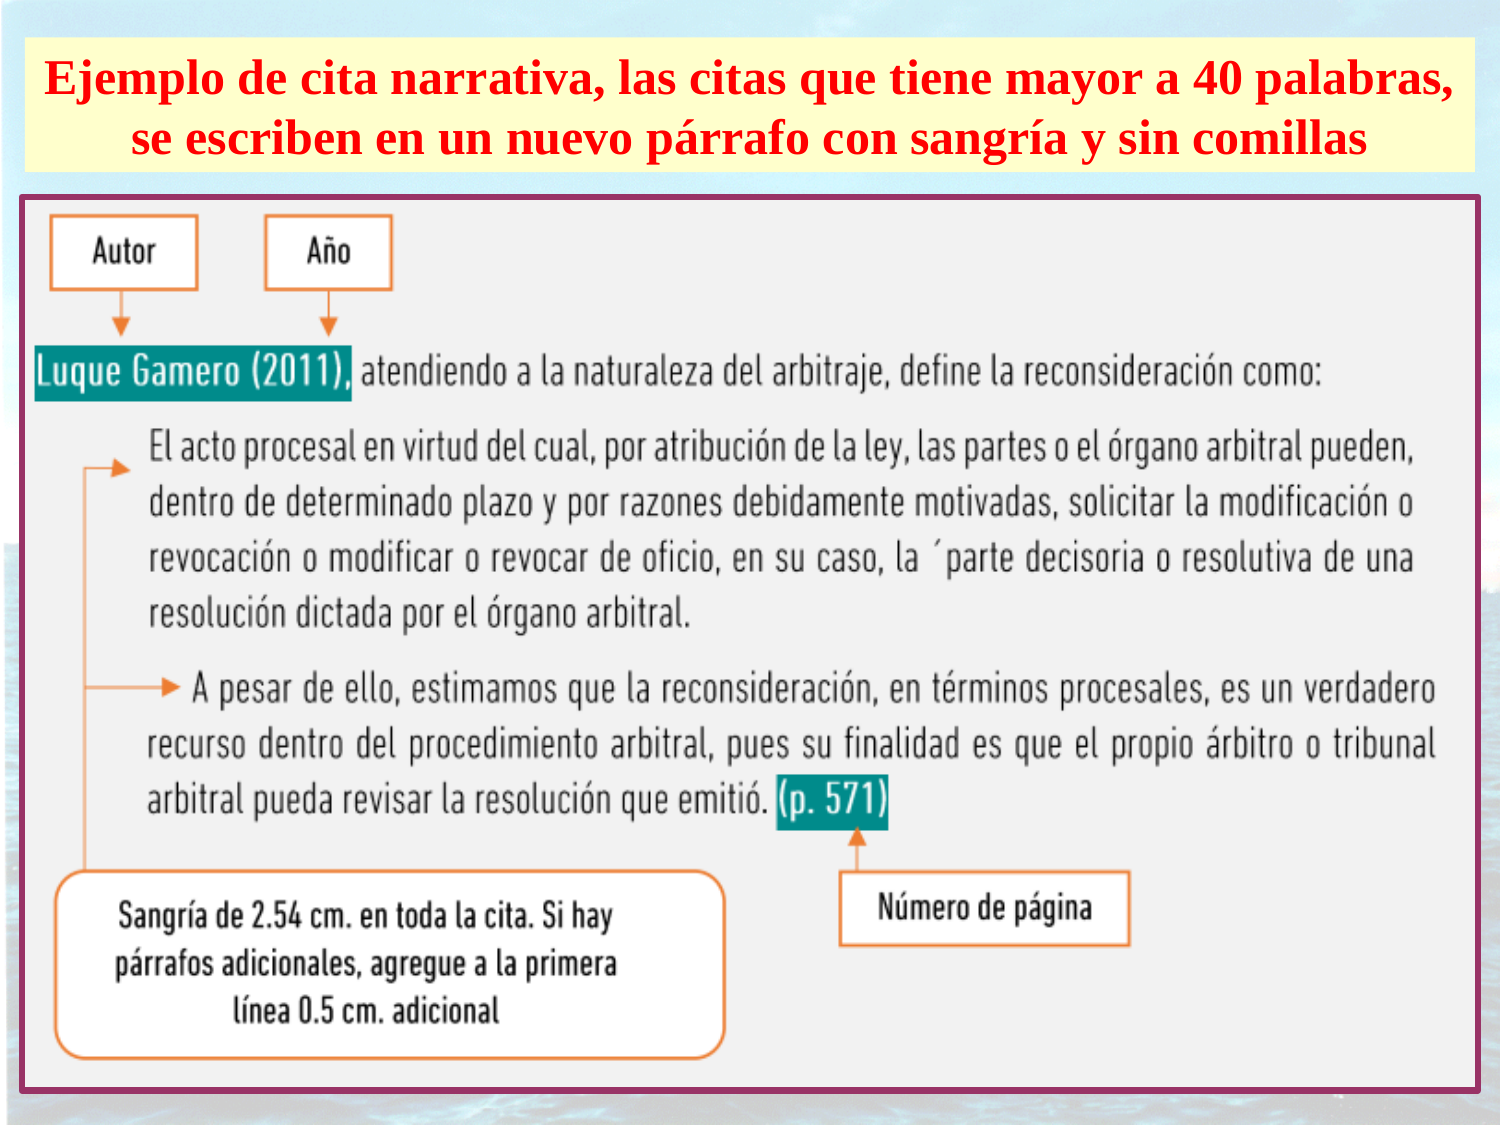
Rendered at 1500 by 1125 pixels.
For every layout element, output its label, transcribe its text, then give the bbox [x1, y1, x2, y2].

picture [0, 0, 1500, 1125]
text_box Ejemplo de cita narrativa, las citas que tiene mayor a 40 palabras, se escriben en un nuevo párrafo con sangría y sin comillas [24, 37, 1475, 173]
